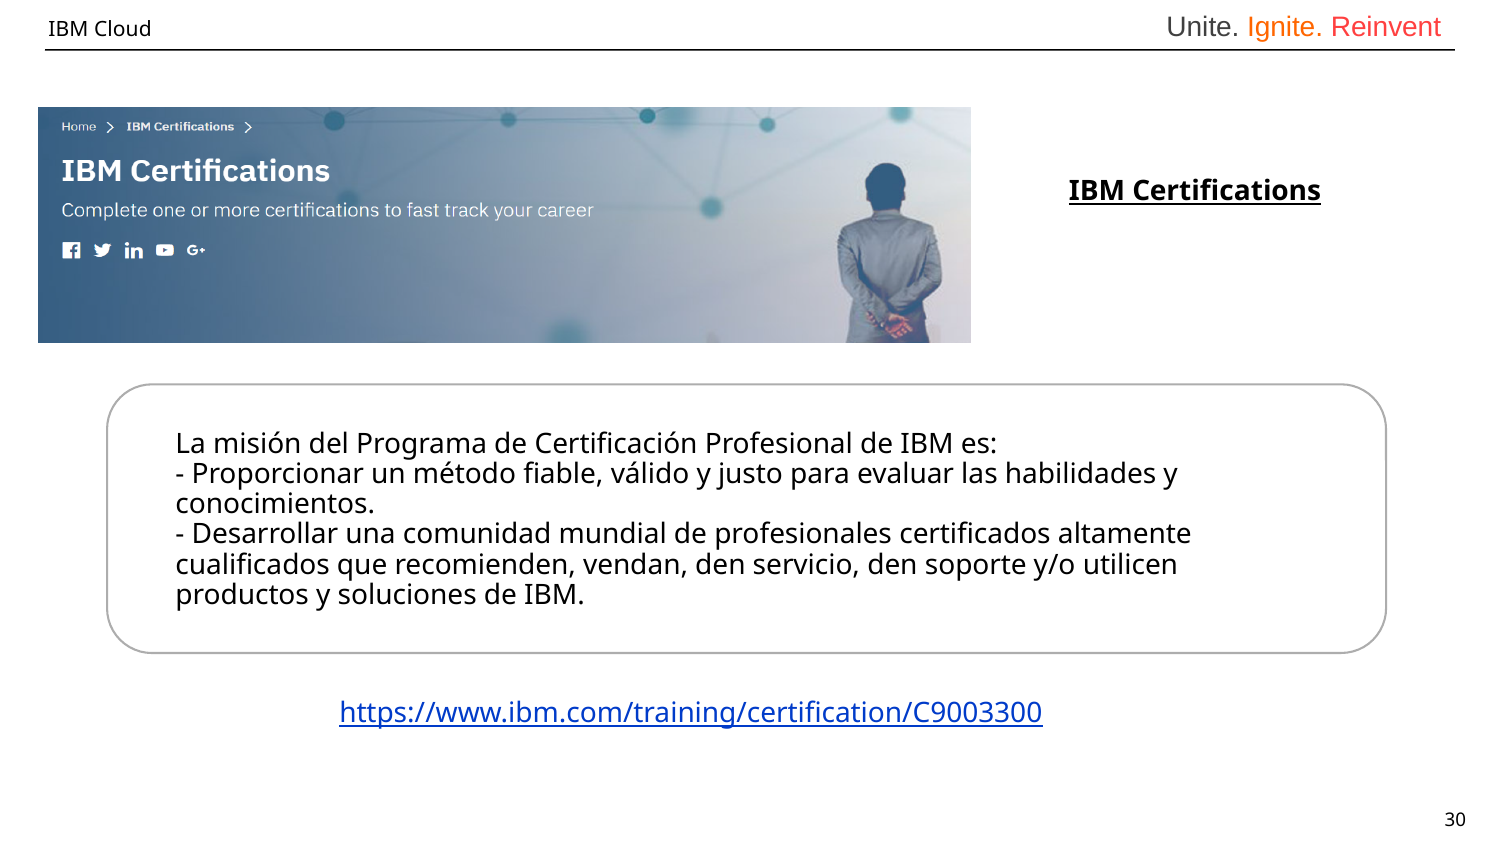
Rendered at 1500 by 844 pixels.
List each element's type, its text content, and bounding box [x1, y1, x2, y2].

text_box https://www.ibm.com/training/certification/C9003300 [324, 686, 1097, 774]
picture [38, 107, 971, 343]
text_box IBM Certifications [1054, 165, 1500, 218]
text_box V [106, 383, 1388, 655]
